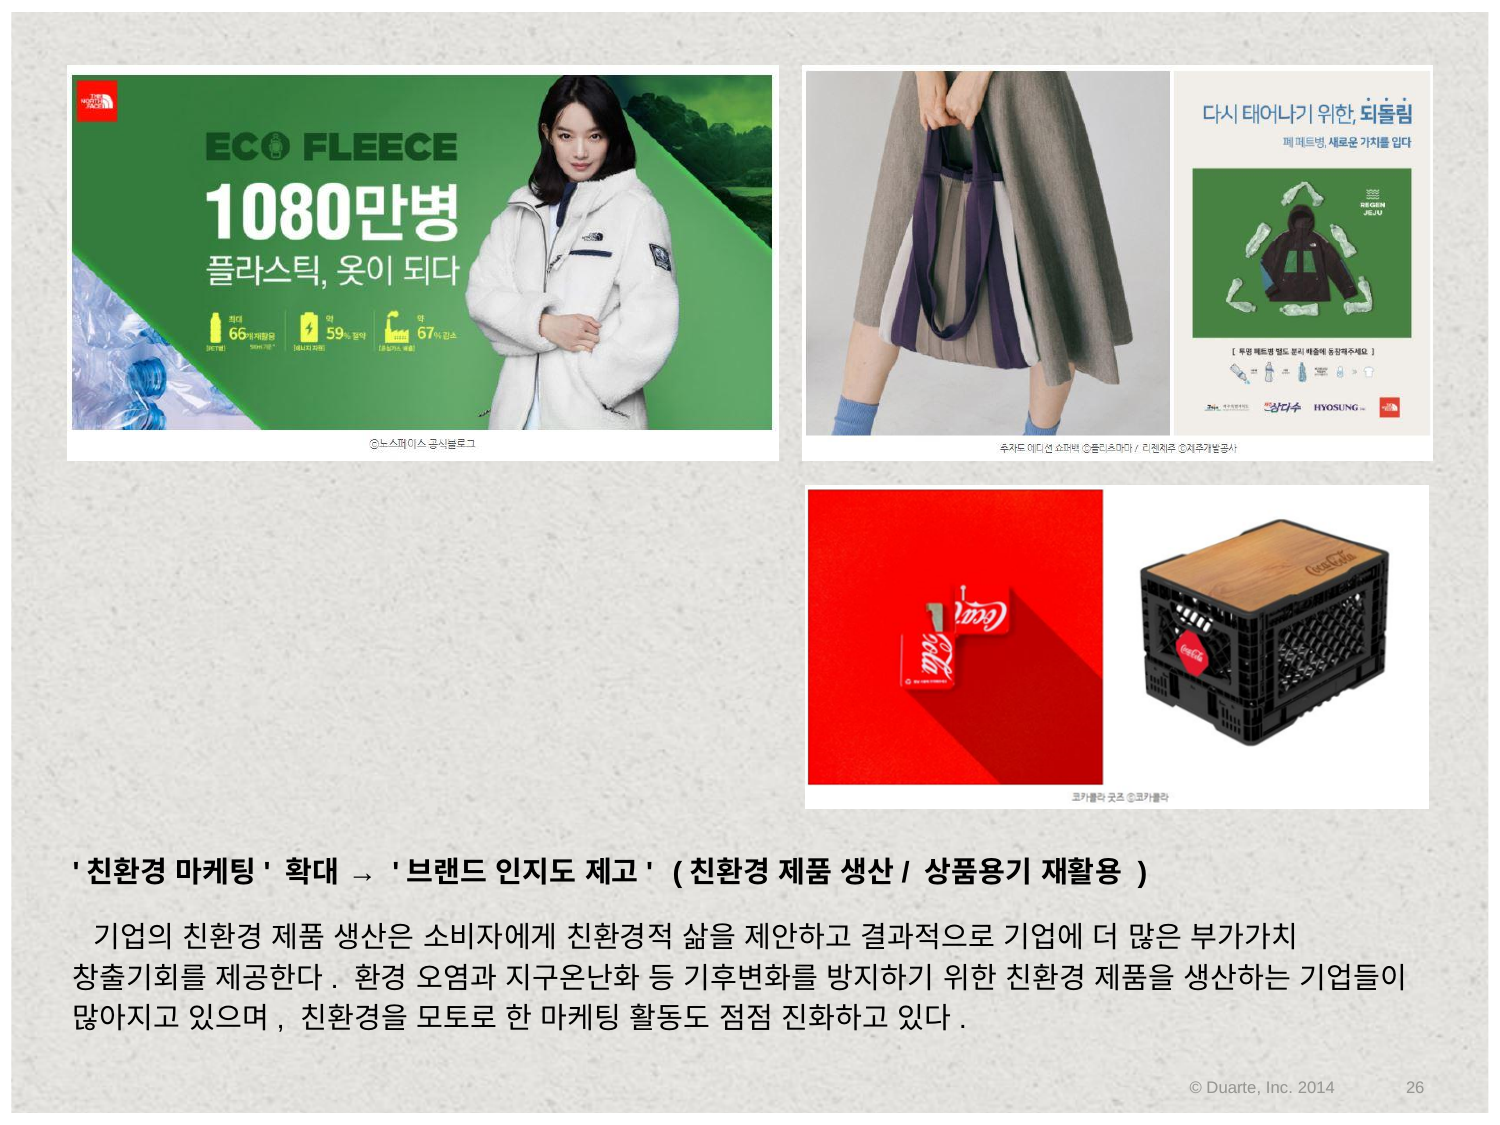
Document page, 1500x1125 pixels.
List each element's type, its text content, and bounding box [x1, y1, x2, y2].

picture [12, 12, 1488, 1113]
text_box '친환경 마케팅' 확대 → '브랜드 인지도 제고' (친환경 제품 생산/ 상품용기 재활용 ) 기업의 친환경 제품 생산은 소비자에게 친환경적 삶을 제안하고 결과적으로 기업에 더 많은 부가가치 창출기회를 제공한다. 환경 오염과 지구온난화 등 기후변화를 방지하기 위한 친환경 제품을 생산하는 기업들이 많아지고 있으며, 친환경을 모토로 한 마케팅 활동도 점점 진화하고 있다. [57, 833, 1443, 1050]
